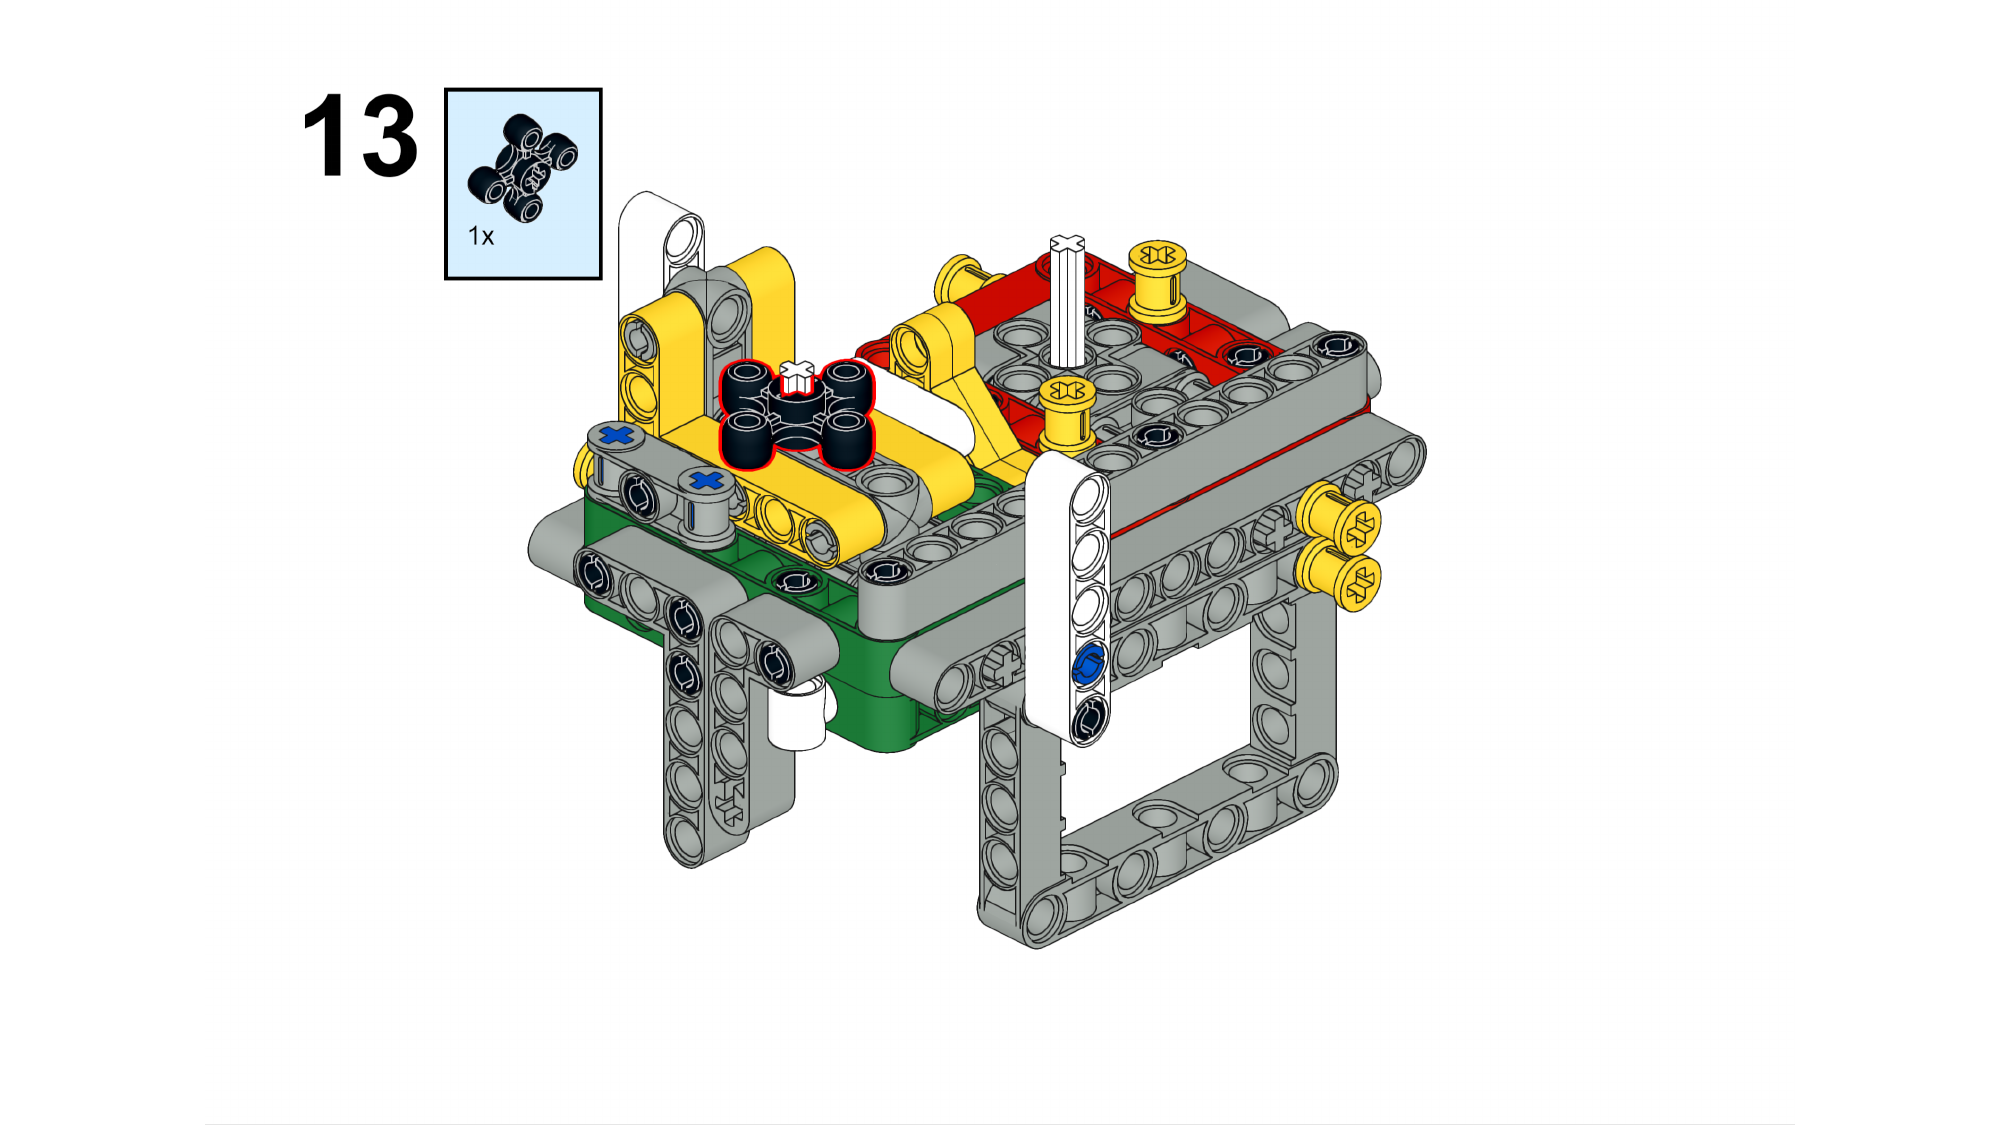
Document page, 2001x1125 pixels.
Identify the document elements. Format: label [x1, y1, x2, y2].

picture [204, 0, 1796, 1125]
